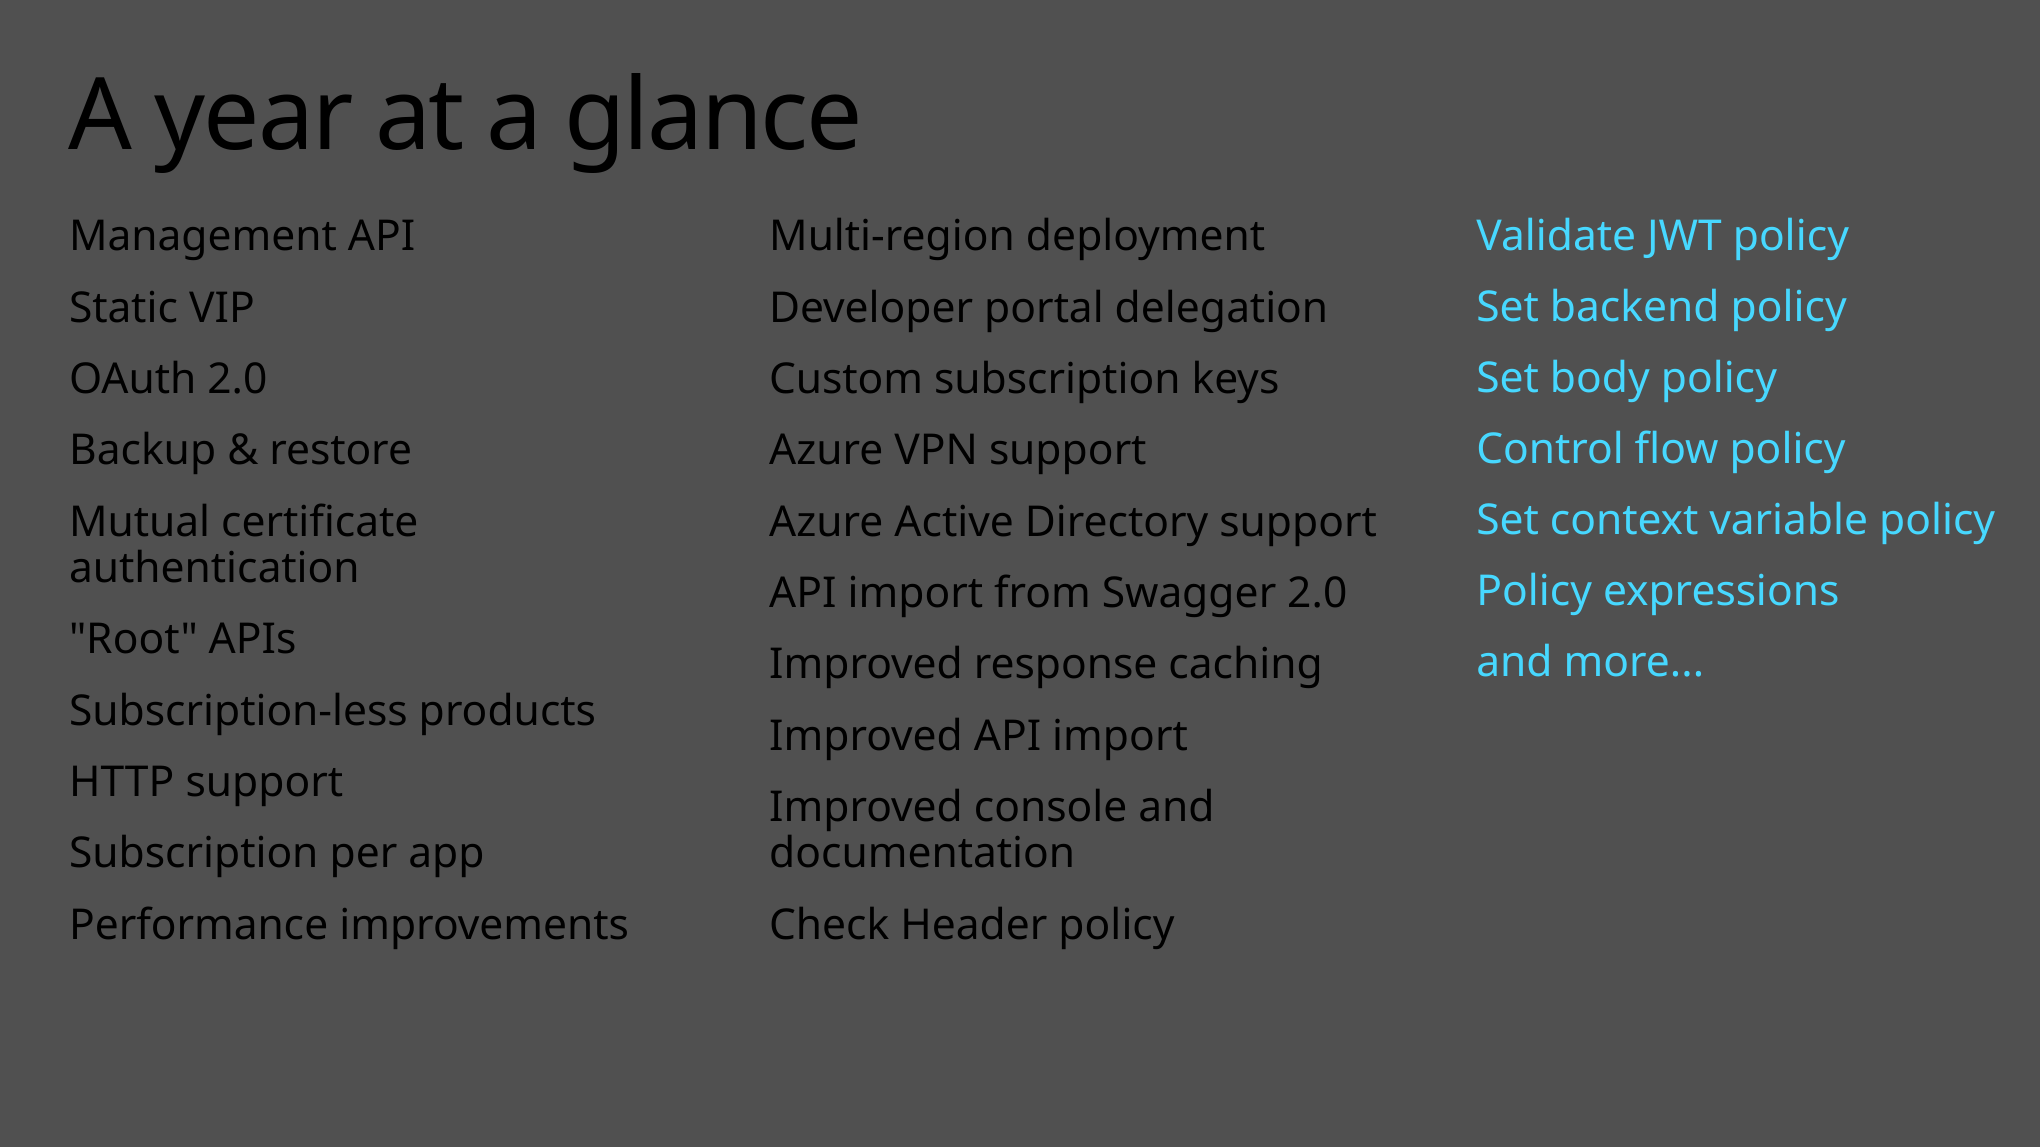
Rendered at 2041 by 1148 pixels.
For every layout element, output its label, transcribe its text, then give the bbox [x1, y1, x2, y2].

title A year at a glance [45, 48, 1996, 199]
text_box Validate JWT policy Set backend policy Set body policy Control flow policy Set context variable policy Policy expressions and more... [1451, 198, 2041, 701]
list Multi-region deployment Developer portal delegation Custom subscription keys Azure VPN support Azure Active Directory support API import from Swagger 2.0 Improved response caching Improved API import Improved console and documentation Check Header policy [745, 198, 1509, 935]
list Management API Static VIP OAuth 2.0 Backup & restore Mutual certificate authentication "Root" APIs Subscription-less products HTTP support Subscription per app Performance improvements [45, 198, 681, 935]
